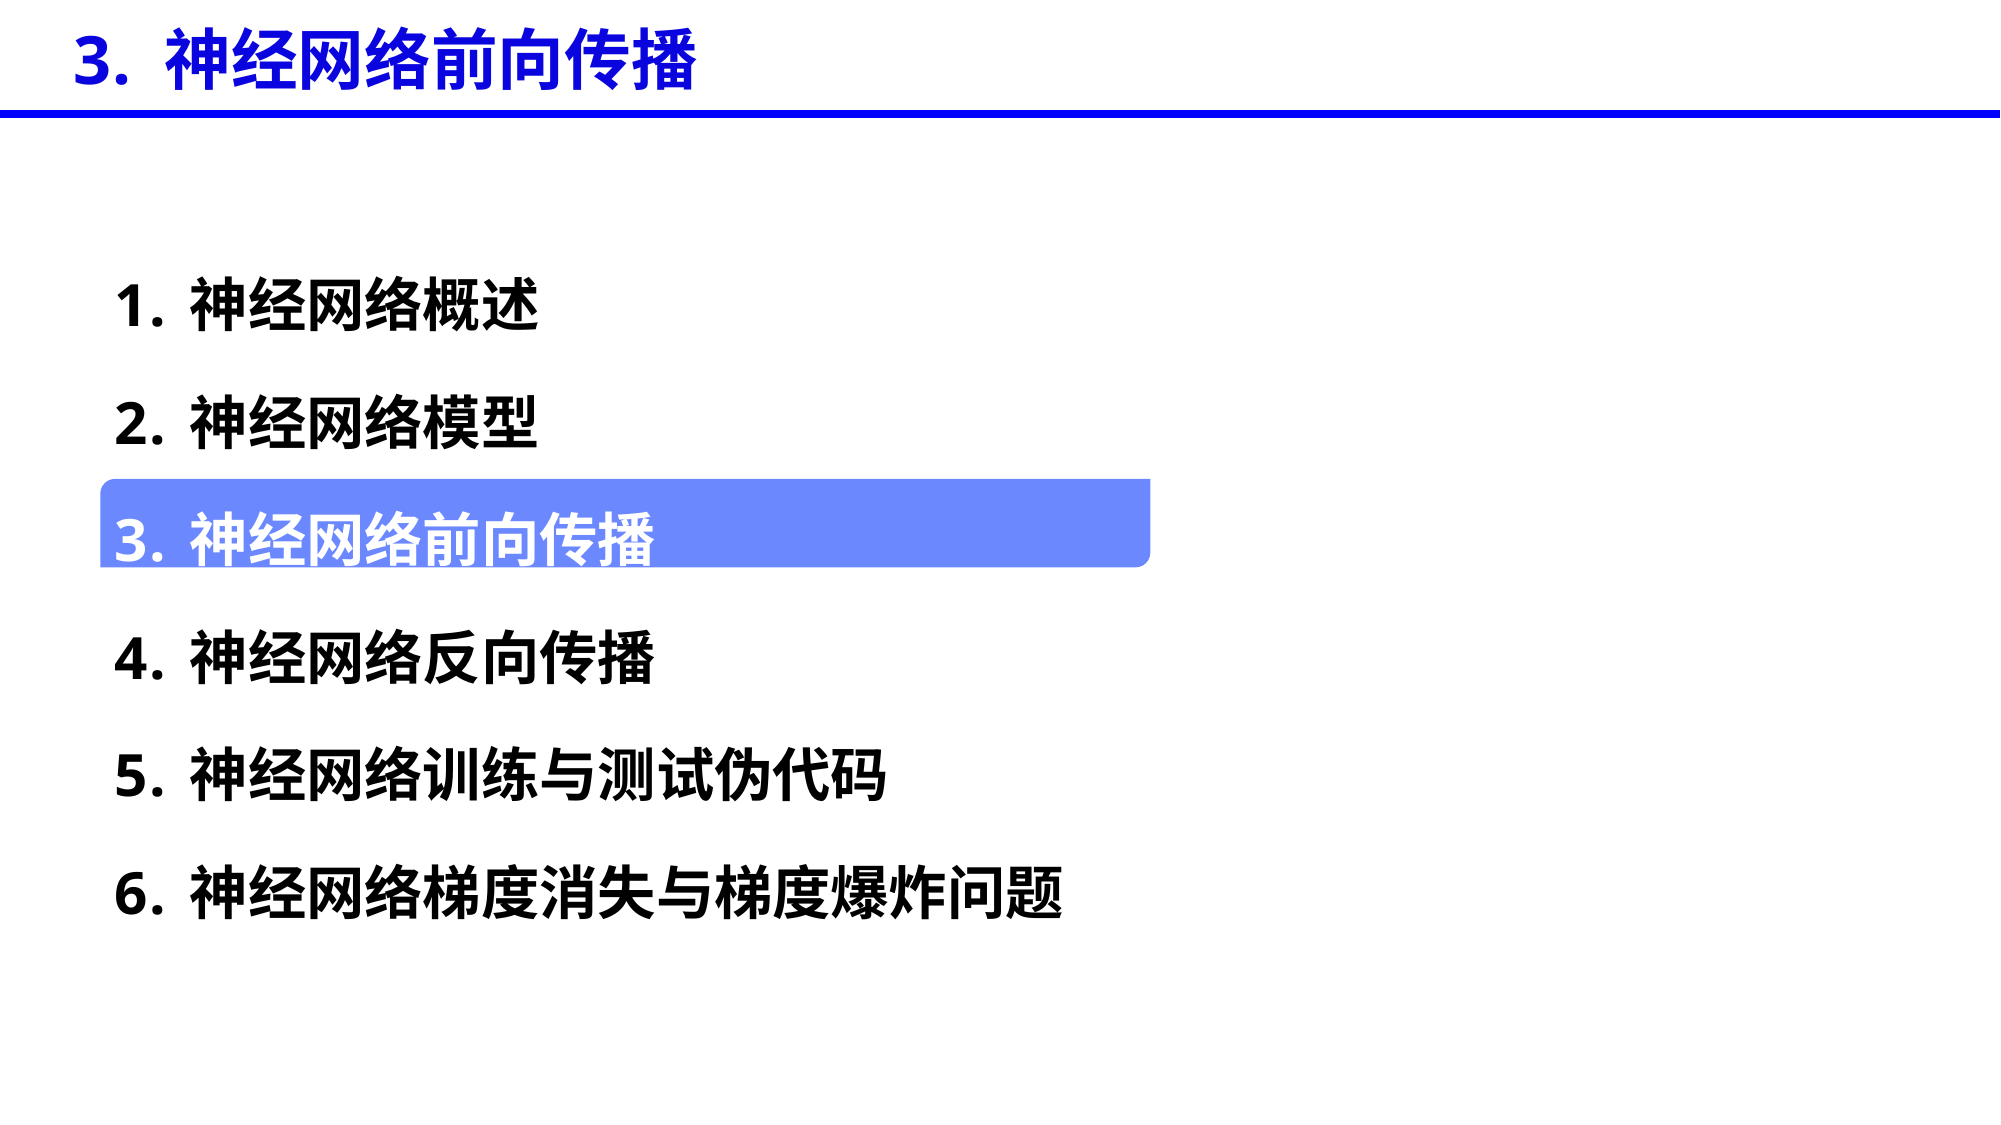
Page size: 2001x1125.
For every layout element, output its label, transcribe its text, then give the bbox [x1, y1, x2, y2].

text_box 神经网络概述 神经网络模型 神经网络前向传播 神经网络反向传播 神经网络训练与测试伪代码 神经网络梯度消失与梯度爆炸问题 [100, 226, 1425, 934]
text_box 3. 神经网络前向传播 [59, 10, 1308, 106]
